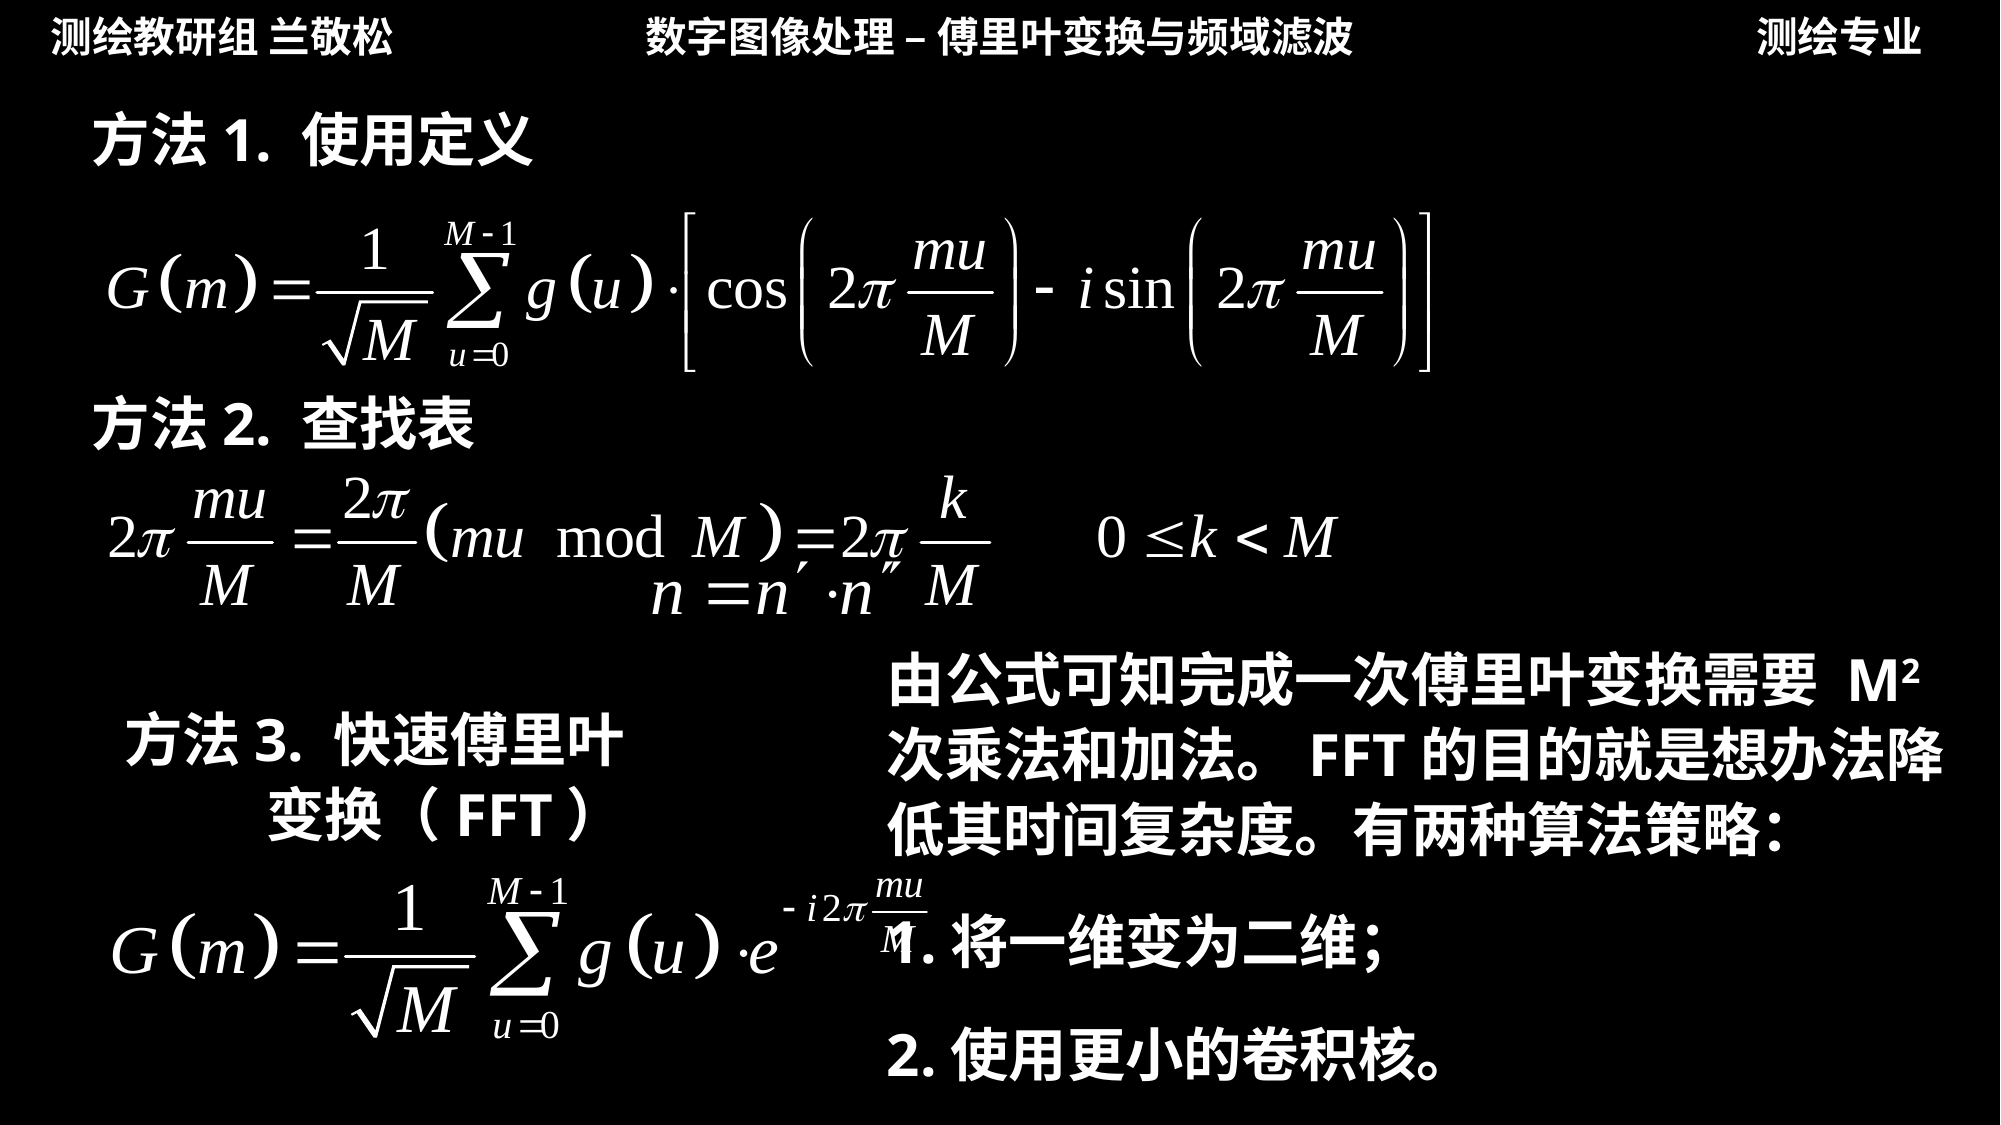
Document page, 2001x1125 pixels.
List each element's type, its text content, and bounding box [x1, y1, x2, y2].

text_box 数字图像处理 – 傅里叶变换与频域滤波 [630, 3, 1370, 69]
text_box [639, 551, 912, 632]
text_box 由公式可知完成一次傅里叶变换需要 M2 次乘法和加法。FFT的目的就是想办法降低其时间复杂度。有两种算法策略： 1.将一维变为二维； 2.使用更小的卷积核。 [872, 630, 2000, 1096]
text_box 测绘专业 [1741, 3, 1939, 69]
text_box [101, 854, 950, 1054]
text_box 方法3. 快速傅里叶变换（FFT） [101, 690, 640, 854]
text_box 方法1. 使用定义 [77, 90, 558, 181]
text_box 测绘教研组 兰敬松 [35, 3, 409, 69]
text_box 方法2. 查找表 [77, 374, 508, 465]
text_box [98, 200, 1453, 385]
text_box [98, 460, 1355, 619]
